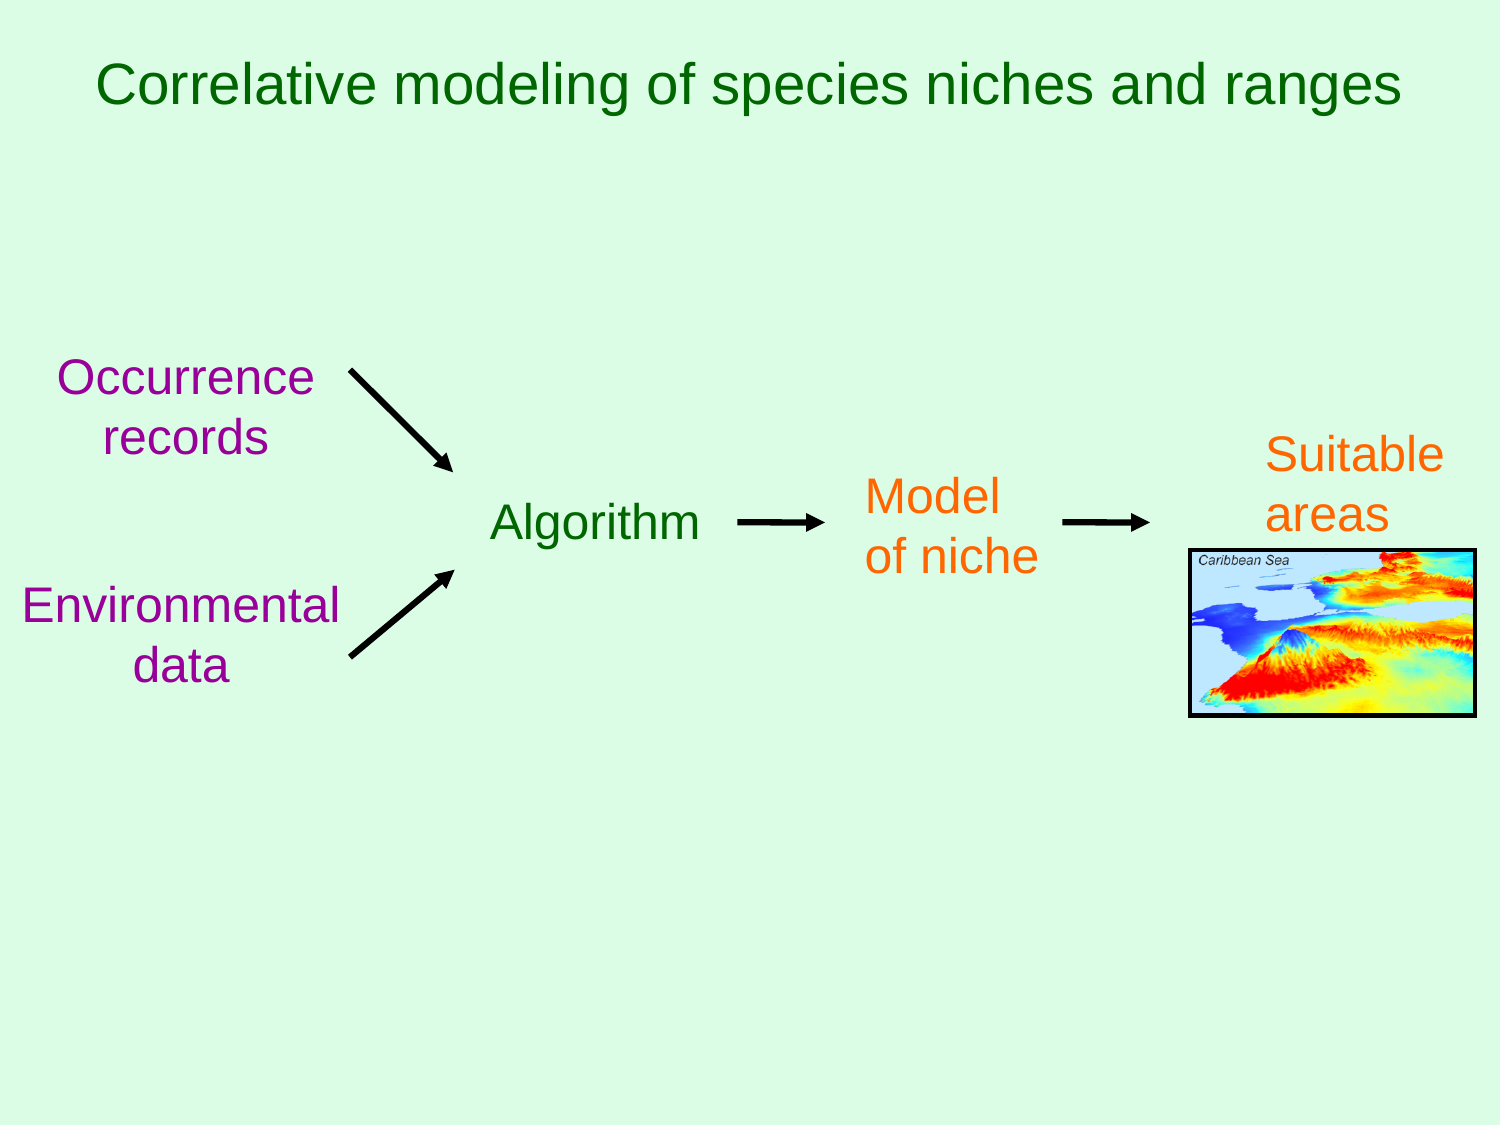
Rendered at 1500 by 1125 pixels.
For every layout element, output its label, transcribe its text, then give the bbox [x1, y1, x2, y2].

text_box Correlative modeling of species niches and ranges [12, 39, 1488, 124]
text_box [0, 337, 1476, 716]
